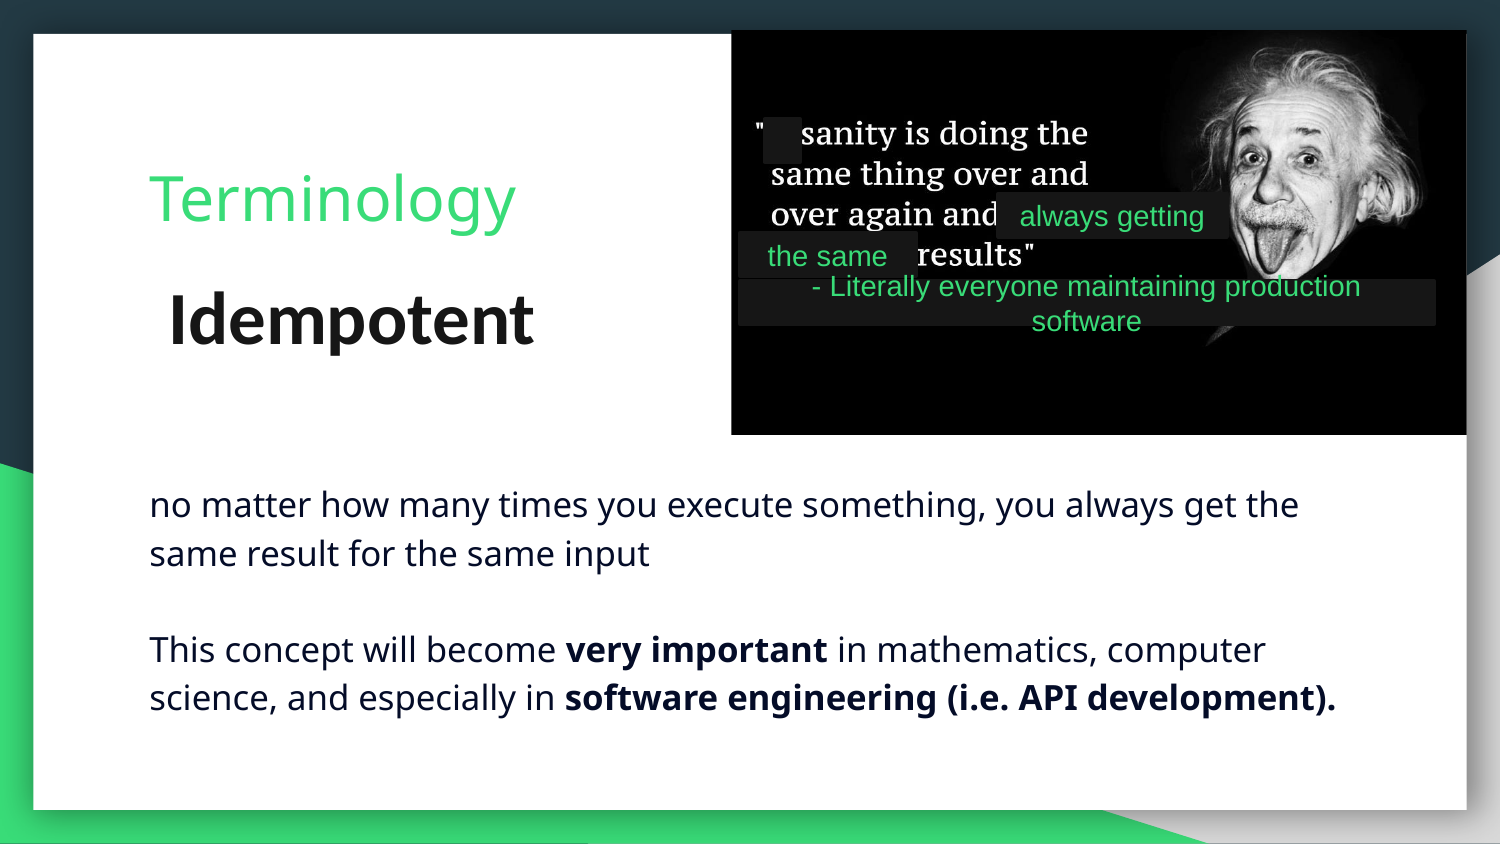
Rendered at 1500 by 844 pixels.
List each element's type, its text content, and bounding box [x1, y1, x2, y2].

picture [731, 29, 1467, 436]
list no matter how many times you execute something, you always get the same result for the same input This concept will become very important in mathematics, computer science, and especially in software engineering (i.e. API development). [134, 461, 1371, 749]
subtitle Idempotent [134, 254, 726, 405]
title Terminology [134, 138, 726, 254]
